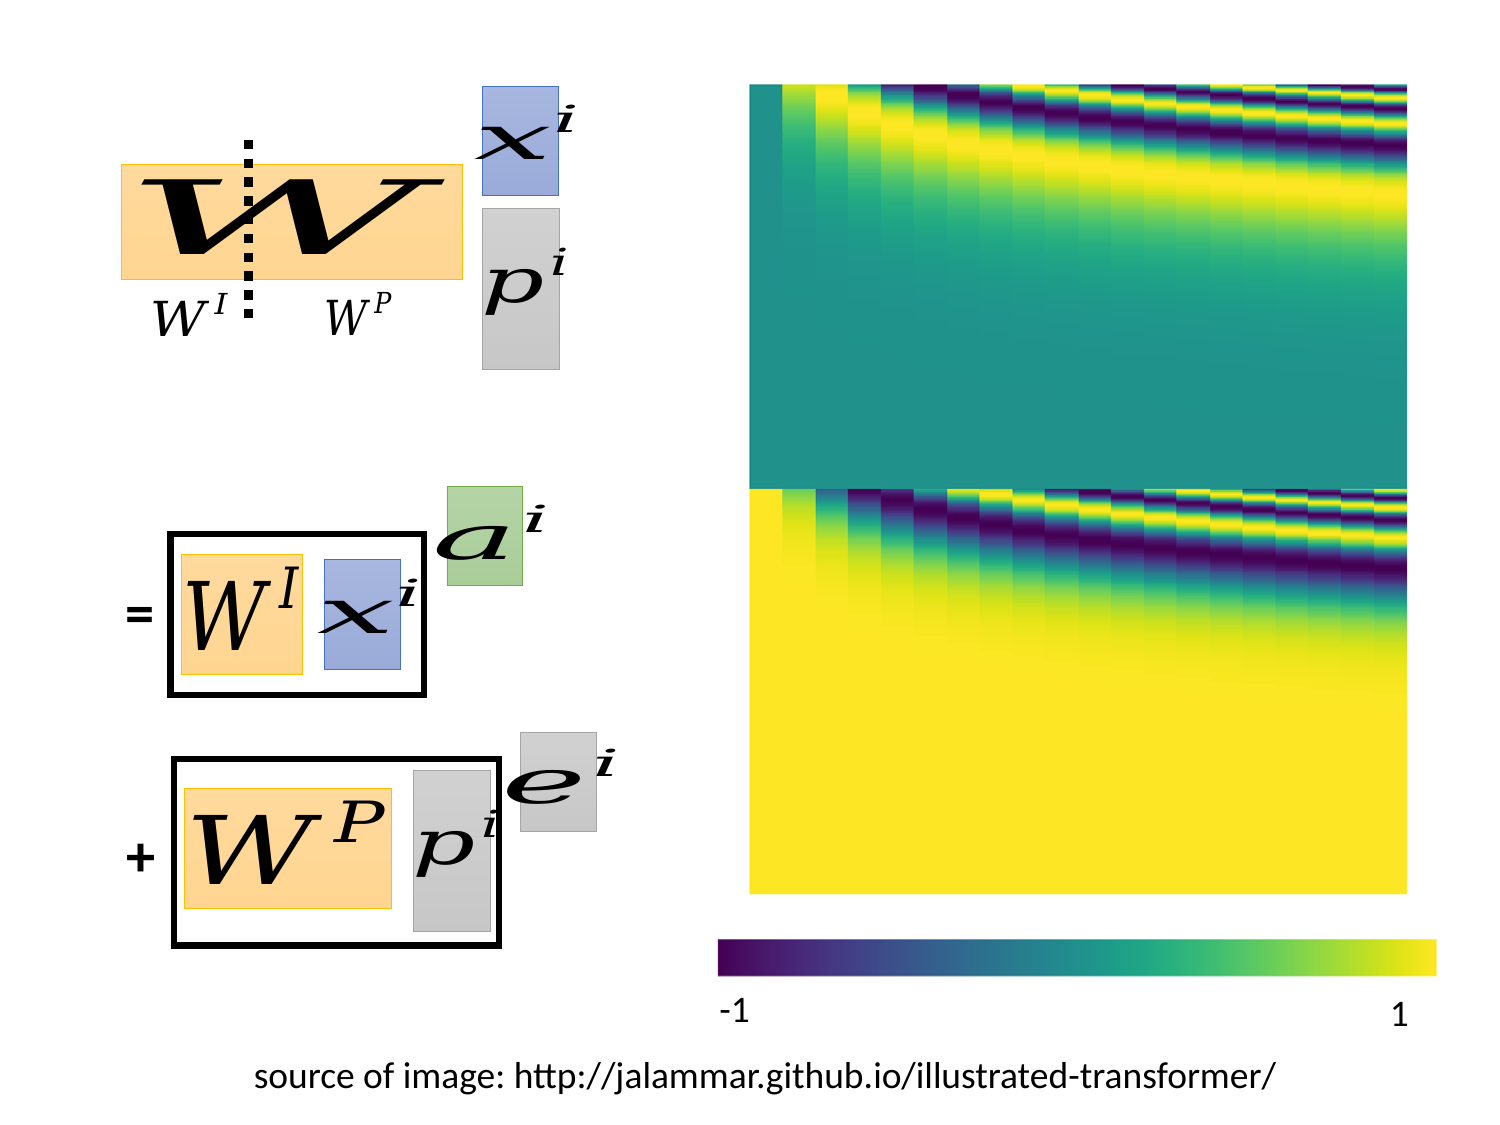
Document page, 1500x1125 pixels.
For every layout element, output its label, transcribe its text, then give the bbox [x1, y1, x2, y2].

text_box + [103, 810, 173, 896]
text_box source of image: http://jalammar.github.io/illustrated-transformer/ [31, 1044, 1500, 1104]
text_box -1 [645, 977, 824, 1037]
text_box [169, 533, 425, 696]
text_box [412, 770, 500, 932]
picture [714, 936, 1438, 982]
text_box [501, 732, 619, 832]
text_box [308, 559, 426, 670]
text_box [173, 758, 500, 947]
text_box [447, 486, 523, 586]
text_box 1 [1310, 981, 1488, 1041]
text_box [466, 86, 584, 370]
picture [735, 80, 1412, 900]
text_box = [103, 567, 169, 653]
